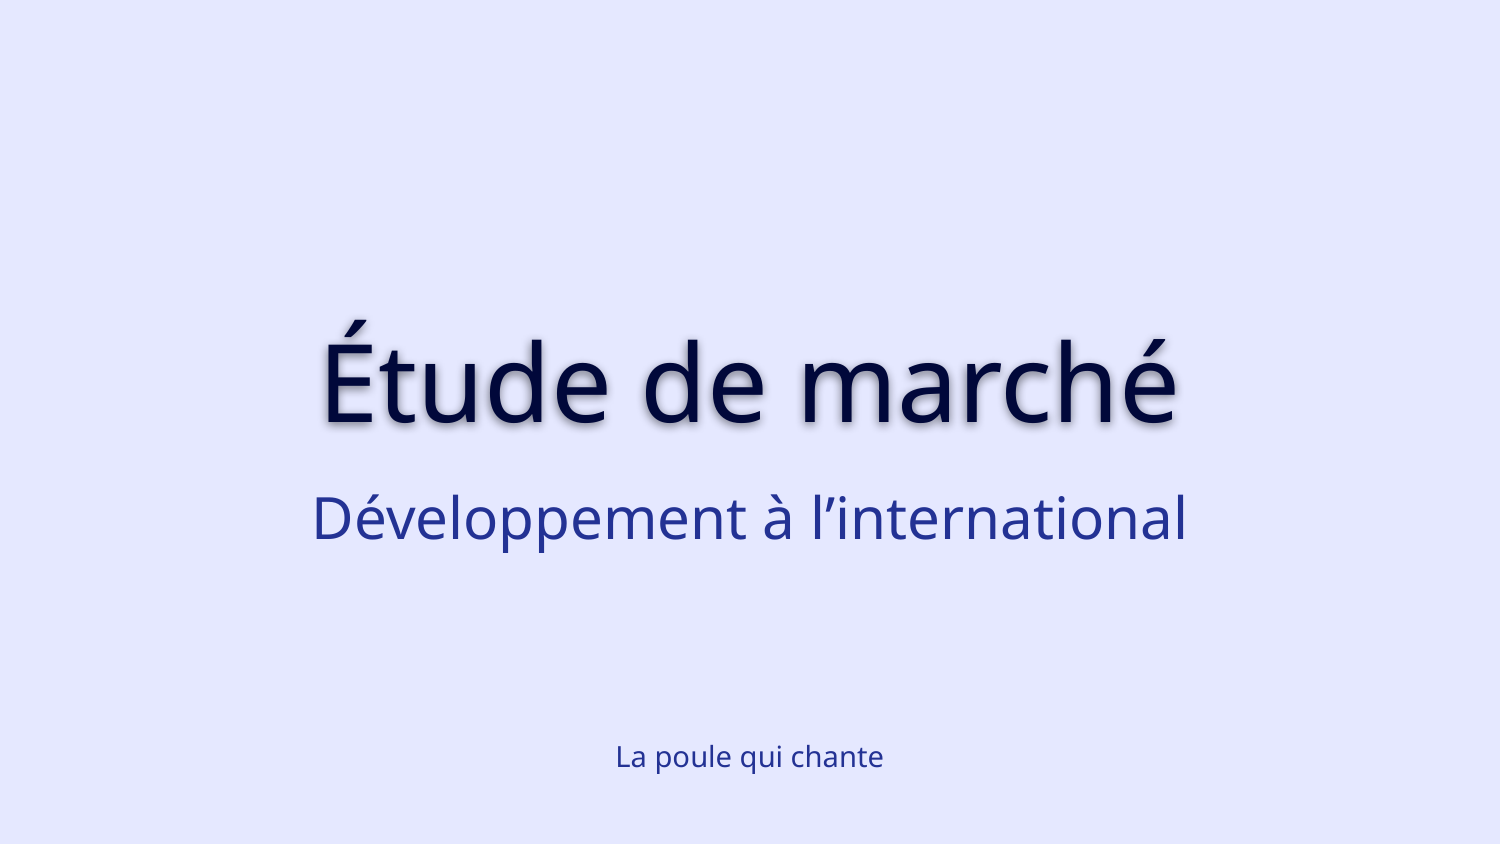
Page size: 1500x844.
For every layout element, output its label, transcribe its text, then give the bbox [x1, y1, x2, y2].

subtitle Développement à l’international [51, 465, 1449, 596]
title Étude de marché [51, 272, 1449, 459]
text_box La poule qui chante [511, 723, 989, 789]
